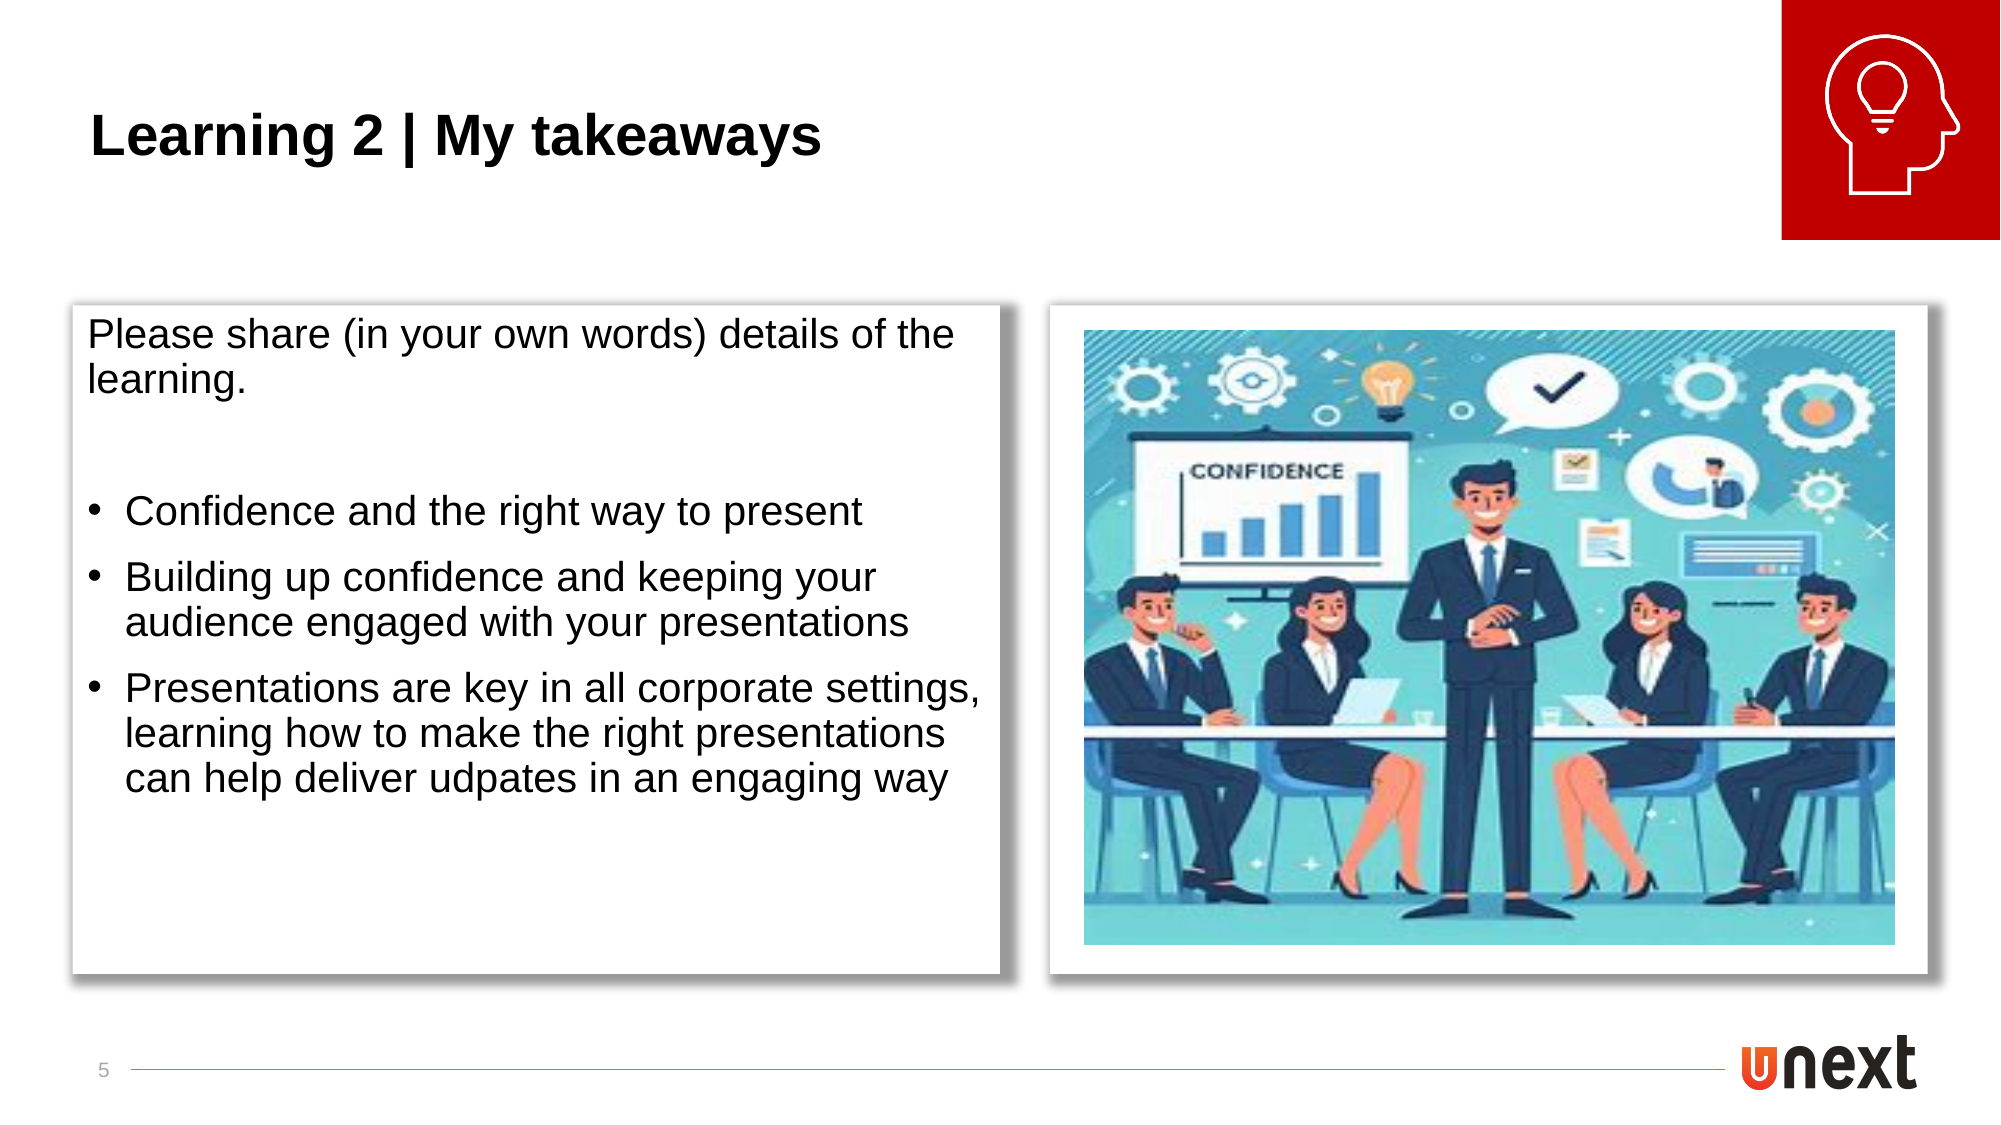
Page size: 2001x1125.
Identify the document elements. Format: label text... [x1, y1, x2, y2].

picture [1742, 1035, 1917, 1090]
text_box [1050, 305, 1928, 974]
text_box [1781, 0, 2000, 241]
slide_number 5 [48, 1047, 110, 1091]
picture [1084, 330, 1895, 945]
text_box Please share (in your own words) details of the learning. Confidence and the right way to present Building up confidence and keeping your audience engaged with your presentations Presentations are key in all corporate settings, learning how to make the right presentations can help deliver udpates in an engaging way [72, 305, 1000, 974]
title Learning 2 | My takeaways [76, 78, 1797, 196]
picture [1797, 23, 1988, 214]
